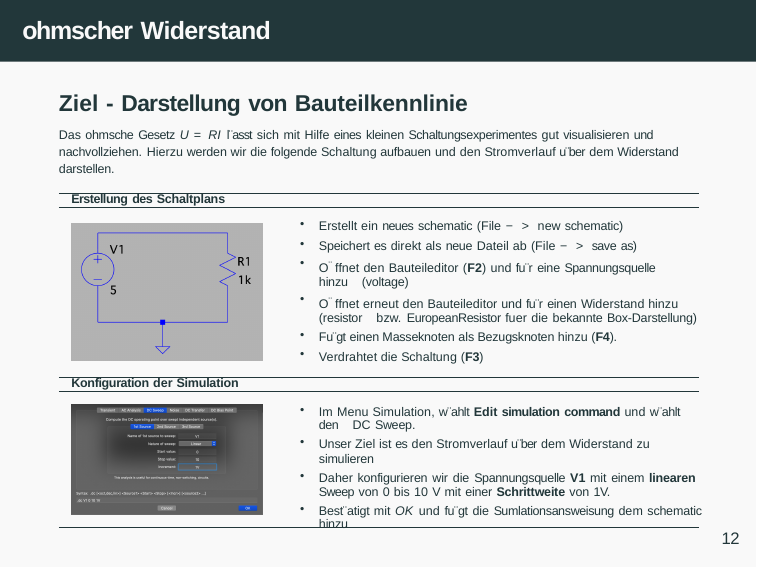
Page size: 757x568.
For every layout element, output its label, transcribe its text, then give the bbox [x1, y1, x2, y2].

slide_number 12 [715, 530, 748, 568]
picture [71, 404, 264, 515]
picture [71, 223, 264, 362]
title ohmscher Widerstand [20, 12, 272, 110]
text_box Ziel - Darstellung von Bauteilkennlinie Das ohmsche Gesetz U = RI l¨asst sich mit Hilfe eines kleinen Schaltungsexperimentes gut visualisieren und nachvollziehen. Hierzu werden wir die folgende Schaltung aufbauen und den Stromverlauf u¨ber dem Widerstand darstellen. Erstellung des Schaltplans Erstellt ein neues schematic (File − > new schematic) Speichert es direkt als neue Dateil ab (File − > save as) O¨ ffnet den Bauteileditor (F2) und fu¨r eine Spannungsquelle hinzu (voltage) O¨ ffnet erneut den Bauteileditor und fu¨r einen Widerstand hinzu (resistor bzw. EuropeanResistor fuer die bekannte Box-Darstellung) Fu¨gt einen Masseknoten als Bezugsknoten hinzu (F4). Verdrahtet die Schaltung (F3) Konfiguration der Simulation Im Menu Simulation, w¨ahlt Edit simulation command und w¨ahlt den DC Sweep. Unser Ziel ist es den Stromverlauf u¨ber dem Widerstand zu simulieren Daher konfigurieren wir die Spannungsquelle V1 mit einem linearen Sweep von 0 bis 10 V mit einer Schrittweite von 1V. Best¨atigt mit OK und fu¨gt die Sumlationsansweisung dem schematic hinzu [50, 86, 732, 531]
